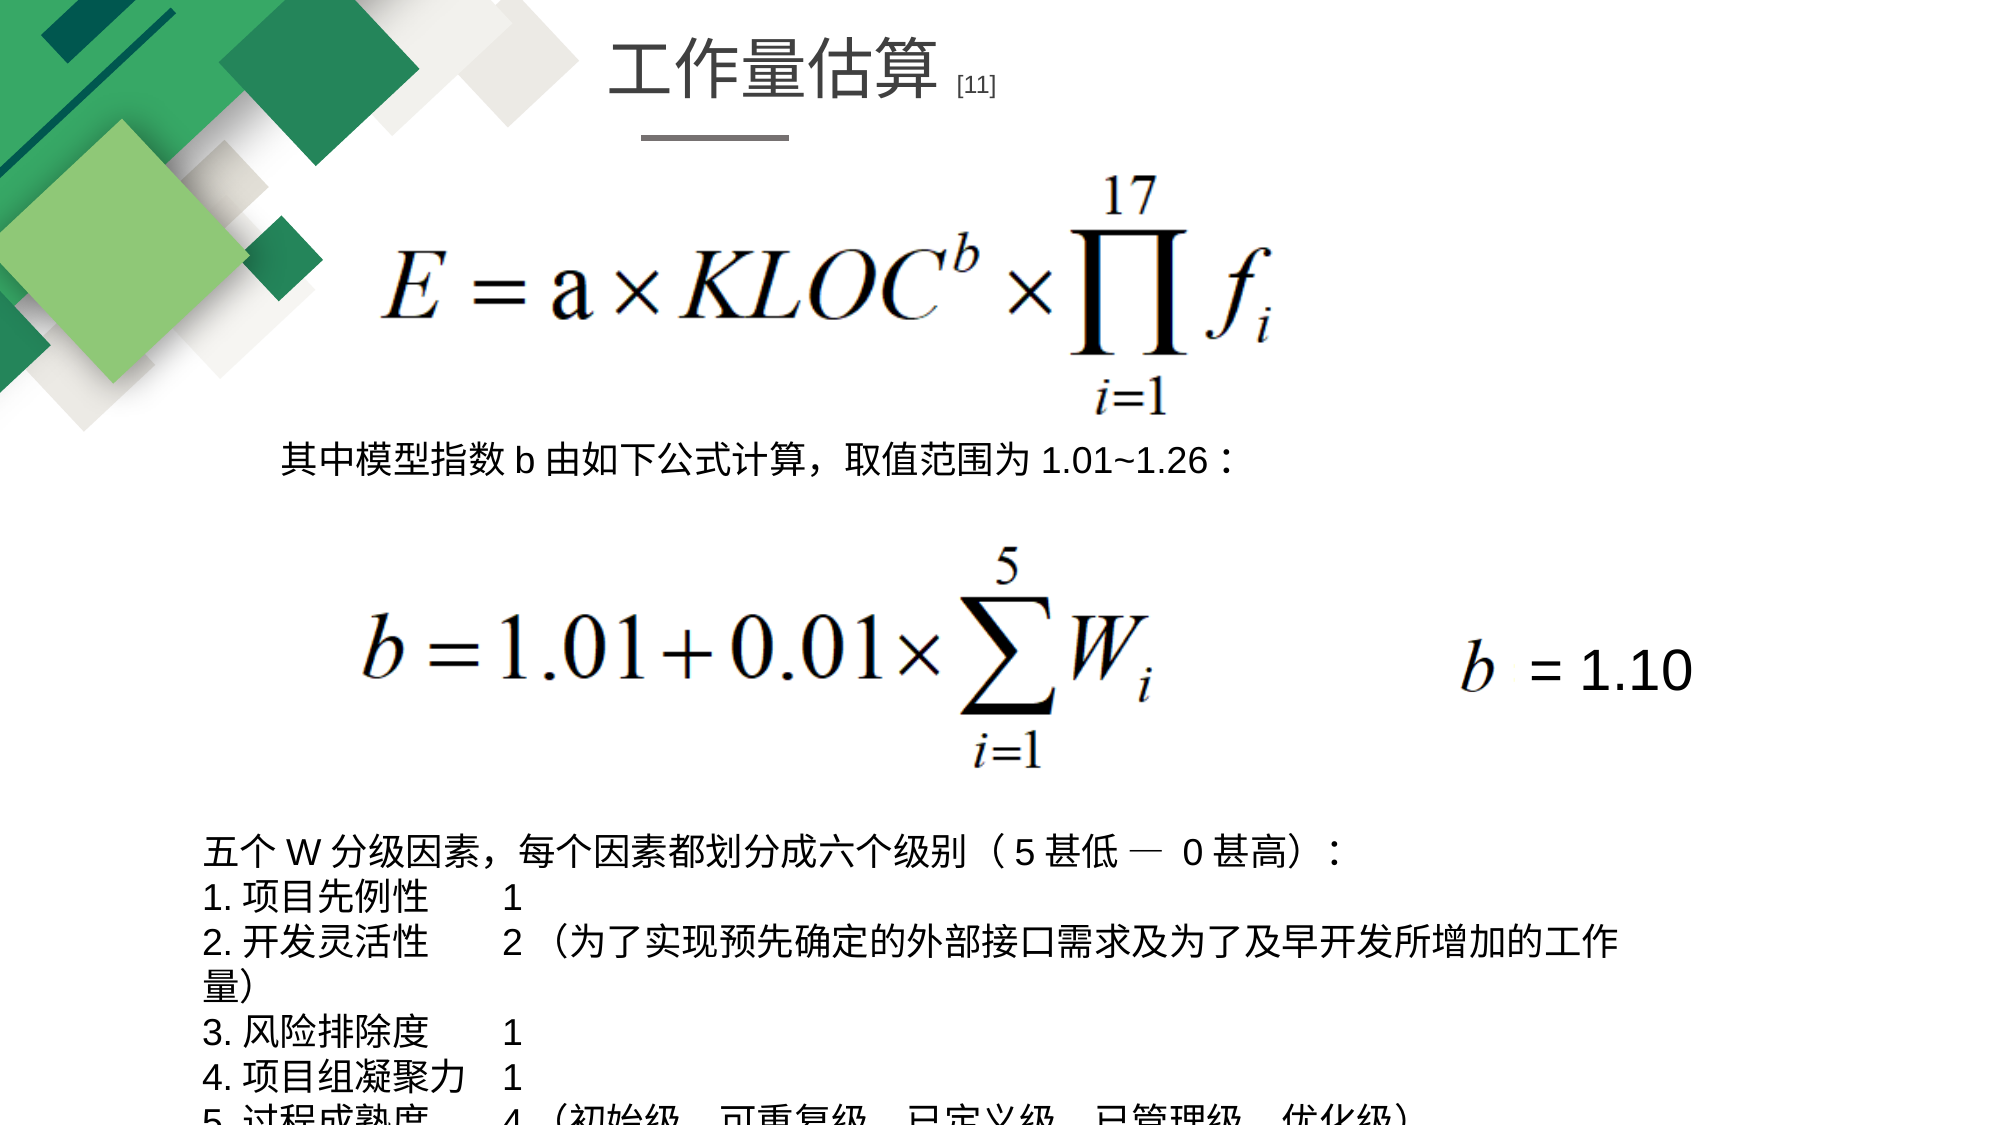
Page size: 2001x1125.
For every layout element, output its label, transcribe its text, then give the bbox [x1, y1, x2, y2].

picture [1432, 620, 1515, 711]
text_box 工作量估算[11] [592, 19, 1084, 115]
text_box 其中模型指数b由如下公式计算，取值范围为1.01~1.26： [265, 428, 1411, 488]
picture [325, 519, 1224, 790]
picture [369, 160, 1343, 429]
text_box 五个W分级因素，每个因素都划分成六个级别（5甚低 — 0甚高）： 1.项目先例性 1 2.开发灵活性 2（为了实现预先确定的外部接口需求及为了及早开发所增加的工作量） 3.风险排除度 1 4.项目组凝聚力 1 5.过程成熟度 4（初始级、可重复级、已定义级、已管理级、优化级） [187, 820, 1689, 1125]
text_box = 1.10 [1515, 624, 1832, 710]
